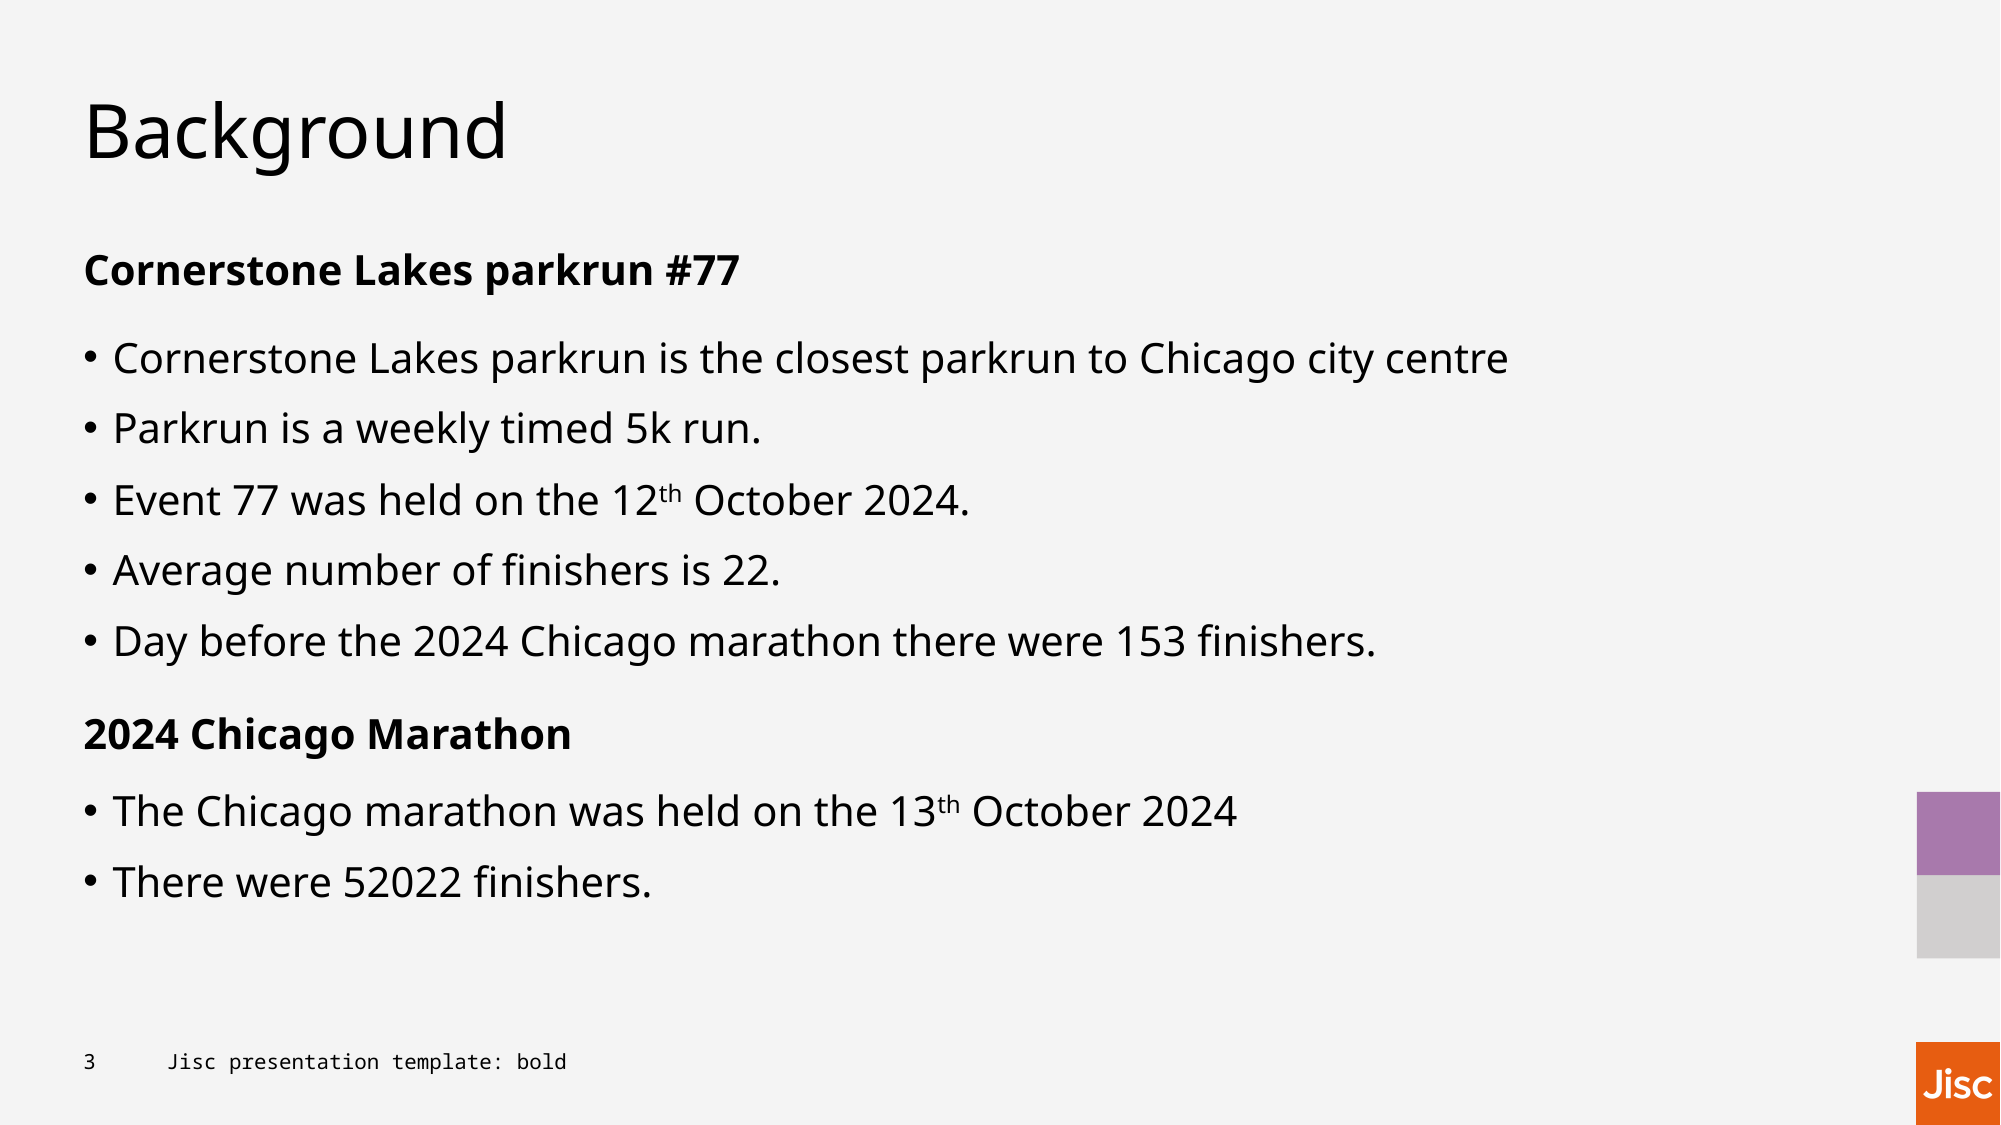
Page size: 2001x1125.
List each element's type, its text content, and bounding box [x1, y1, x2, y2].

list 2024 Chicago Marathon [83, 713, 1750, 756]
title Background [83, 83, 1750, 163]
text_box Cornerstone Lakes parkrun is the closest parkrun to Chicago city centre Parkrun is a weekly timed 5k run. Event 77 was held on the 12th October 2024. Average number of finishers is 22. Day before the 2024 Chicago marathon there were 153 finishers. [83, 331, 1750, 631]
text_box Cornerstone Lakes parkrun #77 [83, 249, 1750, 292]
list The Chicago marathon was held on the 13th October 2024 There were 52022 finishers. [83, 784, 1750, 1084]
picture [1916, 1042, 2000, 1125]
